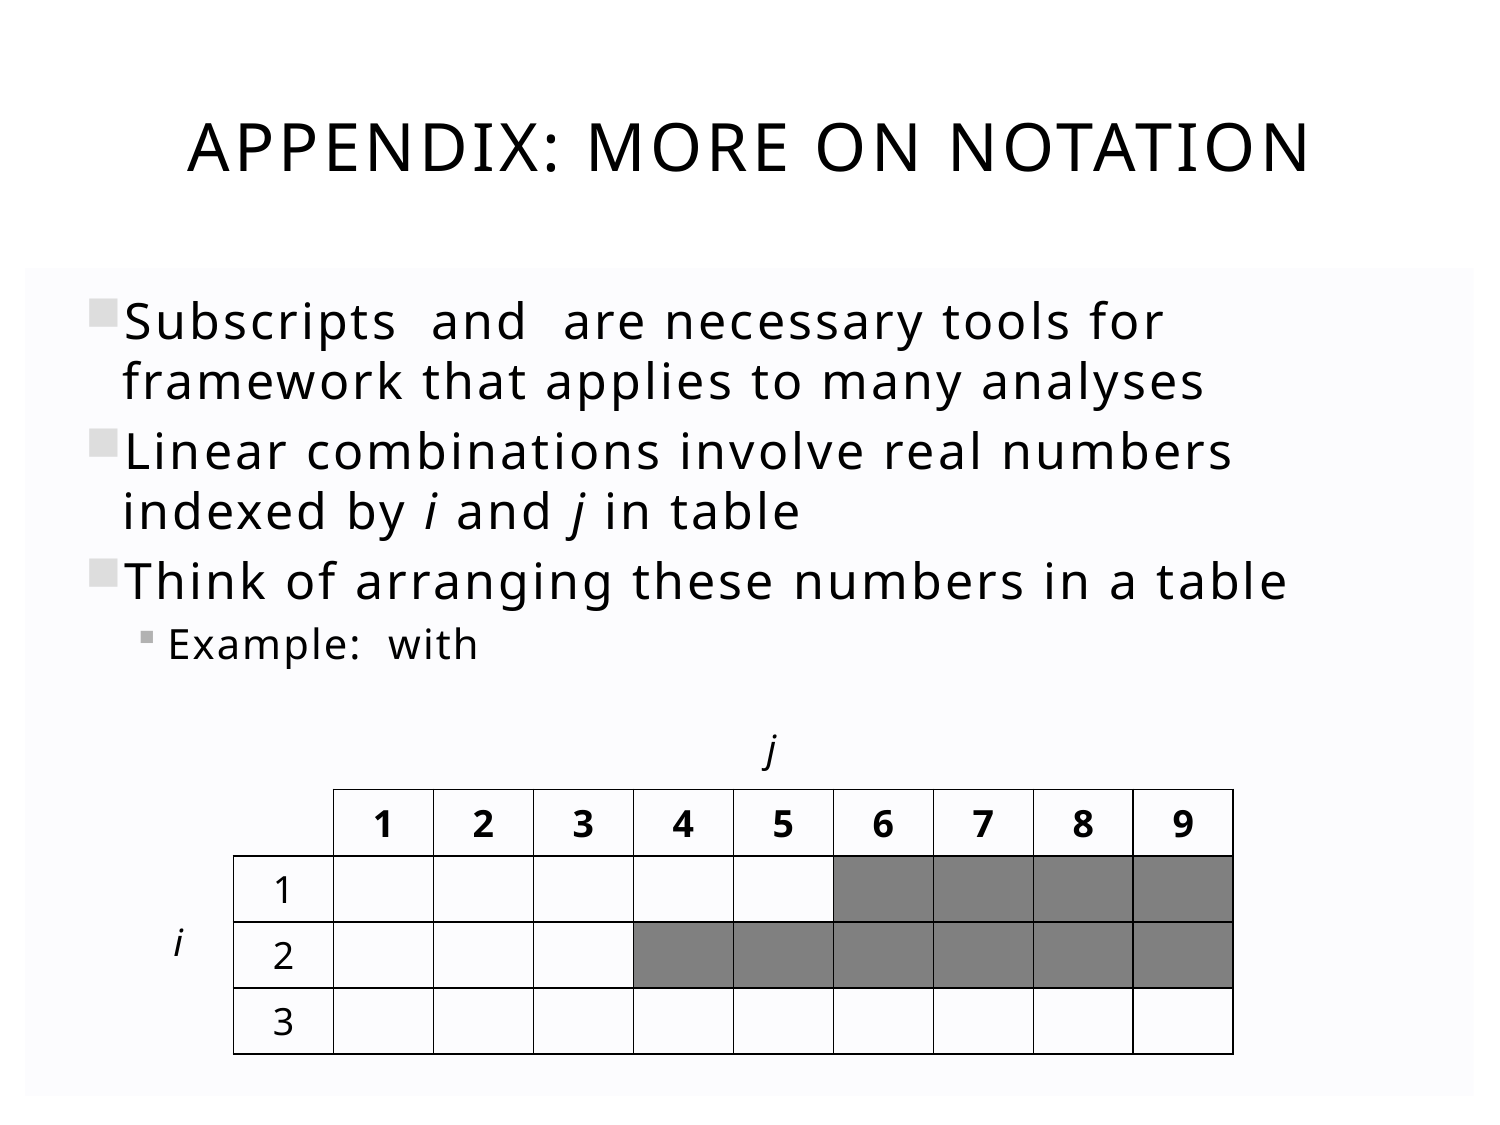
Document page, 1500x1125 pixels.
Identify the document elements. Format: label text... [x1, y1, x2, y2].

title Appendix: More on Notation [62, 58, 1438, 232]
text_box j [751, 717, 792, 778]
text_box i [158, 911, 199, 971]
